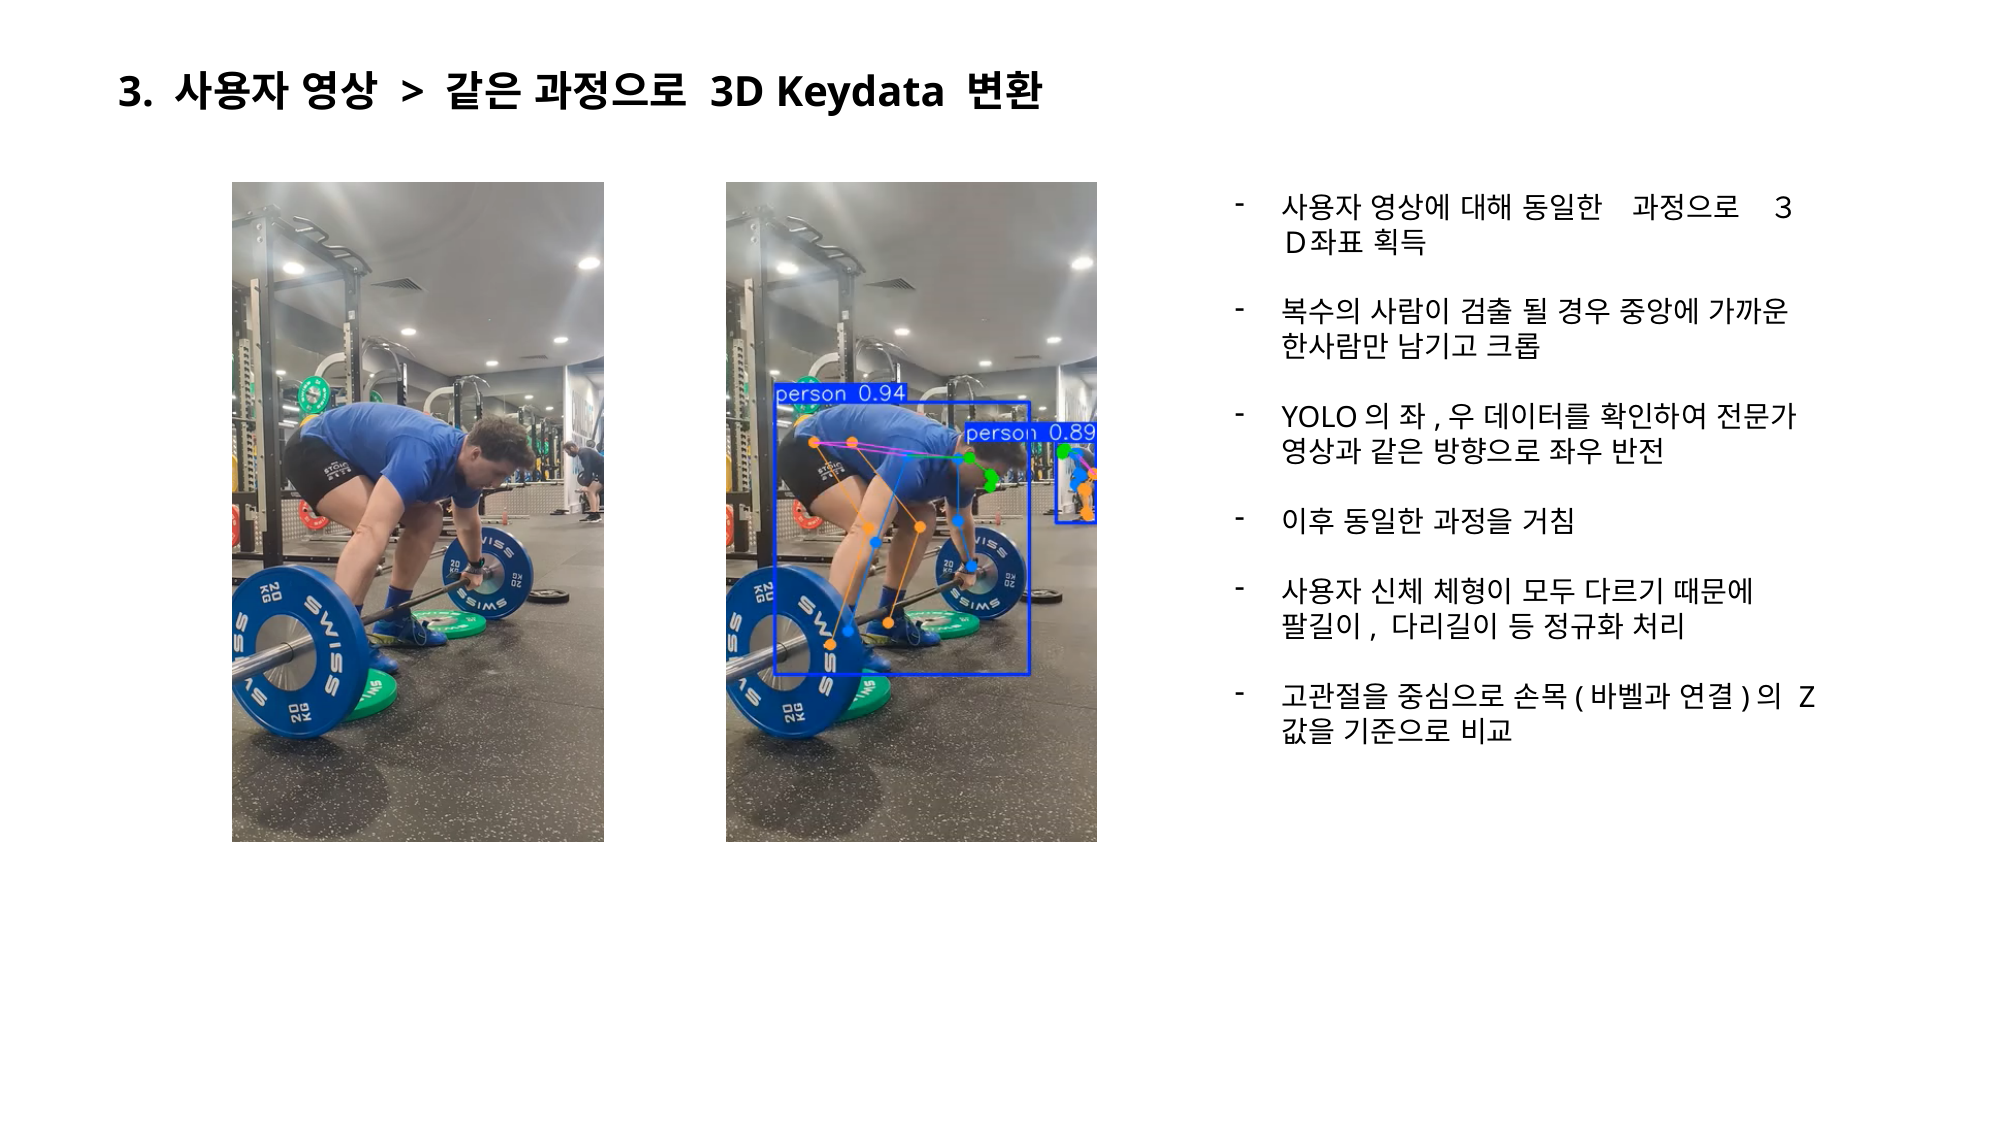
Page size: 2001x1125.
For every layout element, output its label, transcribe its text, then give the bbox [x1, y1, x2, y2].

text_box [725, 181, 1098, 843]
text_box 사용자 영상에 대해 동일한 과정으로 ３Ｄ좌표 획득 복수의 사람이 검출 될 경우 중앙에 가까운 한사람만 남기고 크롭 YOLO의 좌,우 데이터를 확인하여 전문가 영상과 같은 방향으로 좌우 반전 이후 동일한 과정을 거침 사용자 신체 체형이 모두 다르기 때문에 팔길이, 다리길이 등 정규화 처리 고관절을 중심으로 손목(바벨과 연결)의 Z값을 기준으로 비교 [1219, 181, 1836, 756]
text_box 3. 사용자 영상 > 같은 과정으로 3D Keydata 변환 [103, 56, 1528, 118]
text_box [232, 181, 604, 843]
